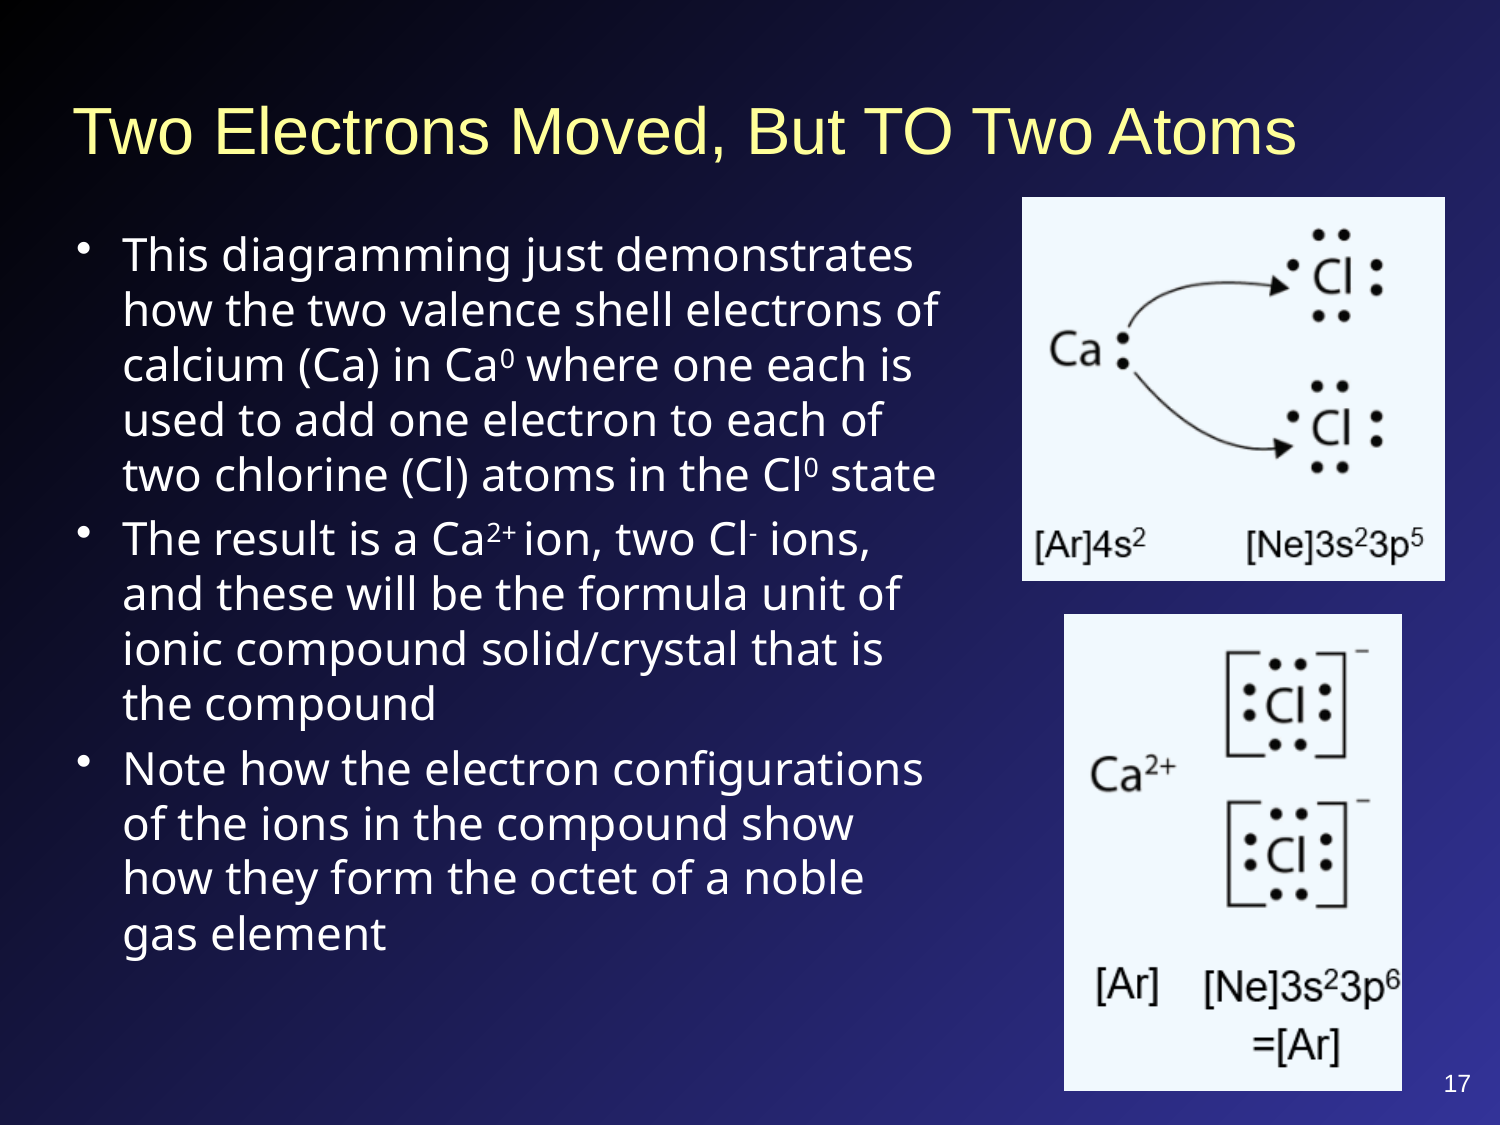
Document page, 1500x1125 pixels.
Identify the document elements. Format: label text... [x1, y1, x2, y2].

picture [1021, 197, 1445, 581]
slide_number 17 [1148, 1052, 1487, 1112]
picture [1063, 614, 1402, 1092]
list This diagramming just demonstrates how the two valence shell electrons of calcium (Ca) in Ca0 where one each is used to add one electron to each of two chlorine (Cl) atoms in the Cl0 state The result is a Ca2+ ion, two Cl- ions, and these will be the formula unit of ionic compound solid/crystal that is the compound Note how the electron configurations of the ions in the compound show how they form the octet of a noble gas element [60, 218, 955, 1075]
title Two Electrons Moved, But TO Two Atoms [57, 79, 1440, 176]
